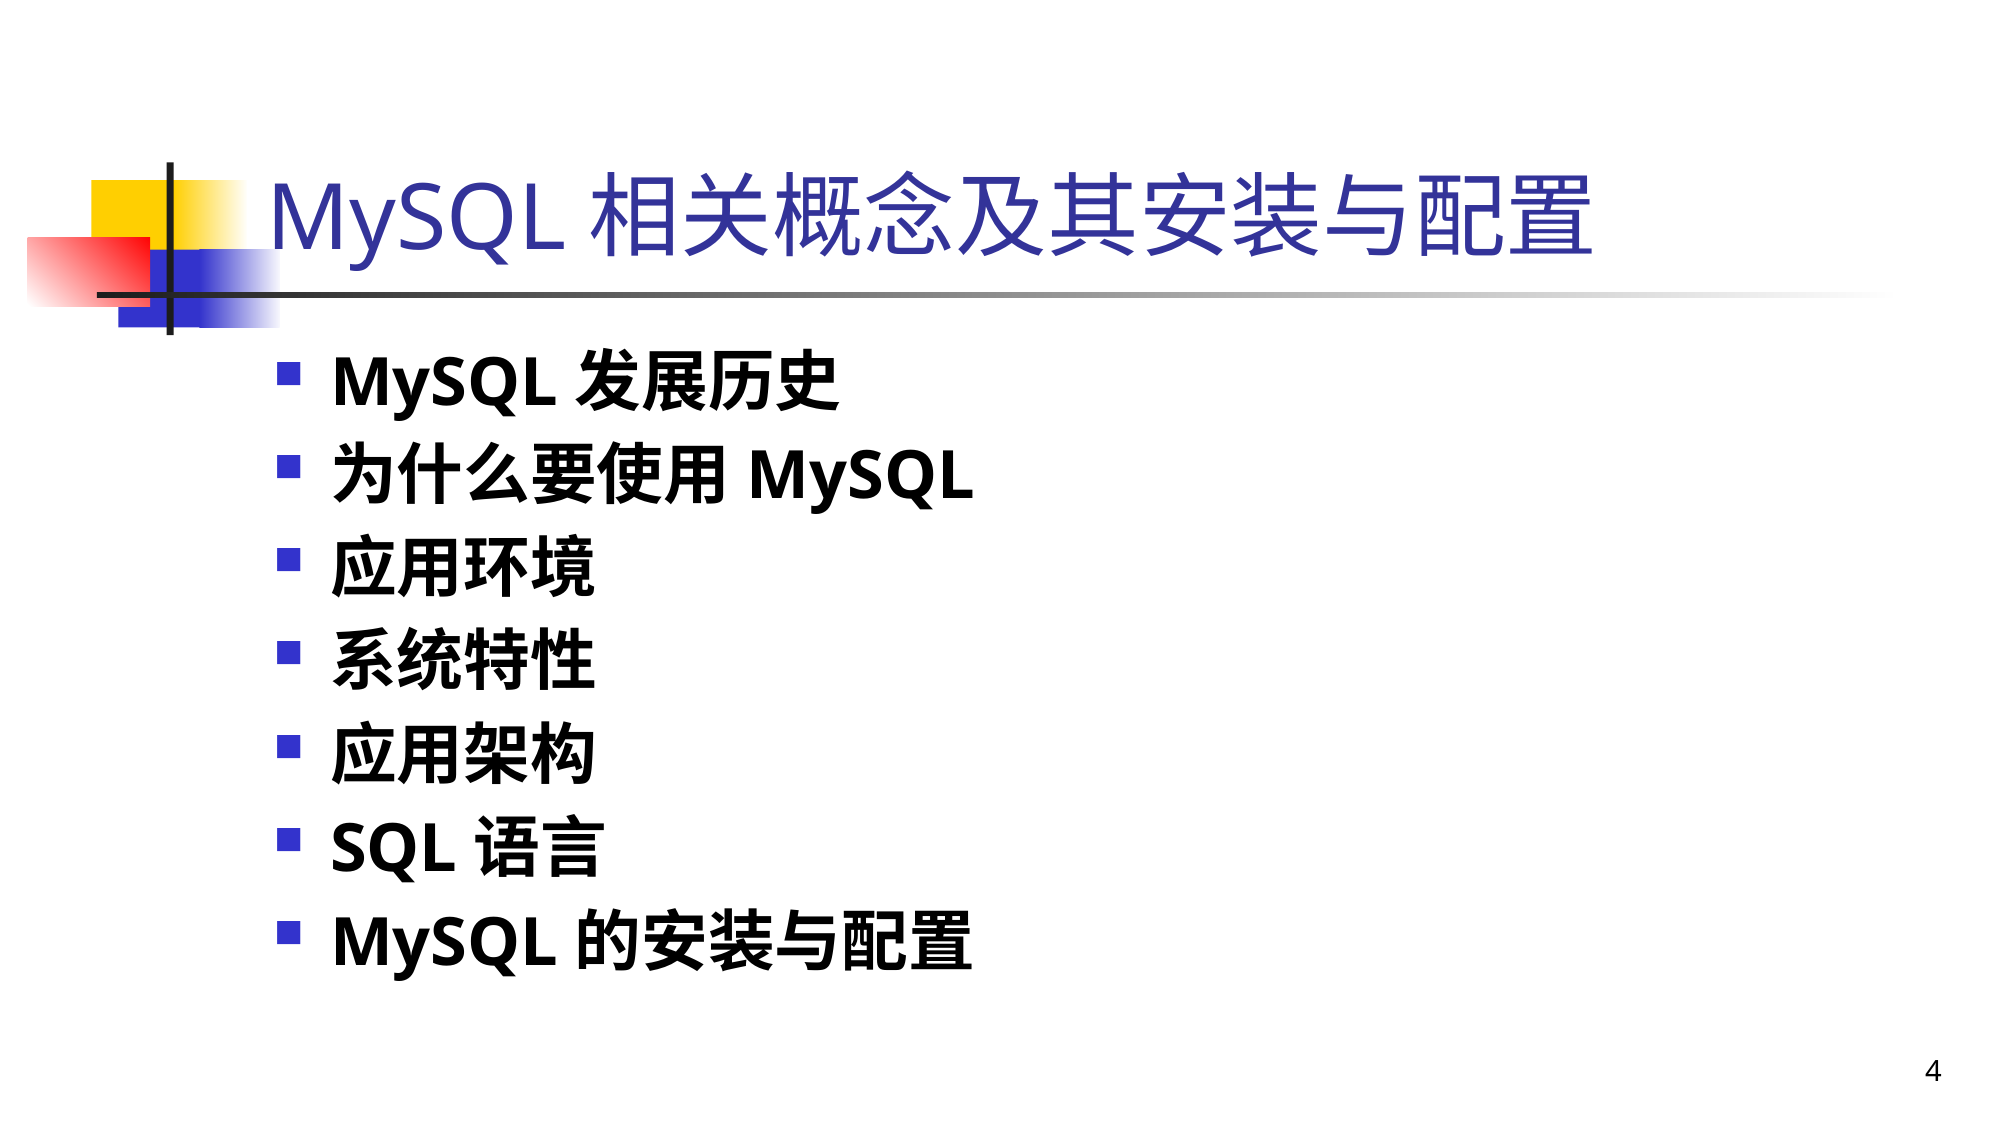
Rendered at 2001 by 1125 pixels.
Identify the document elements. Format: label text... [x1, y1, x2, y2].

title MySQL相关概念及其安装与配置 [251, 35, 1957, 275]
list MySQL发展历史 为什么要使用MySQL 应用环境 系统特性 应用架构 SQL语言 MySQL的安装与配置 [258, 331, 1959, 1006]
slide_number 4 [1540, 1024, 1957, 1100]
